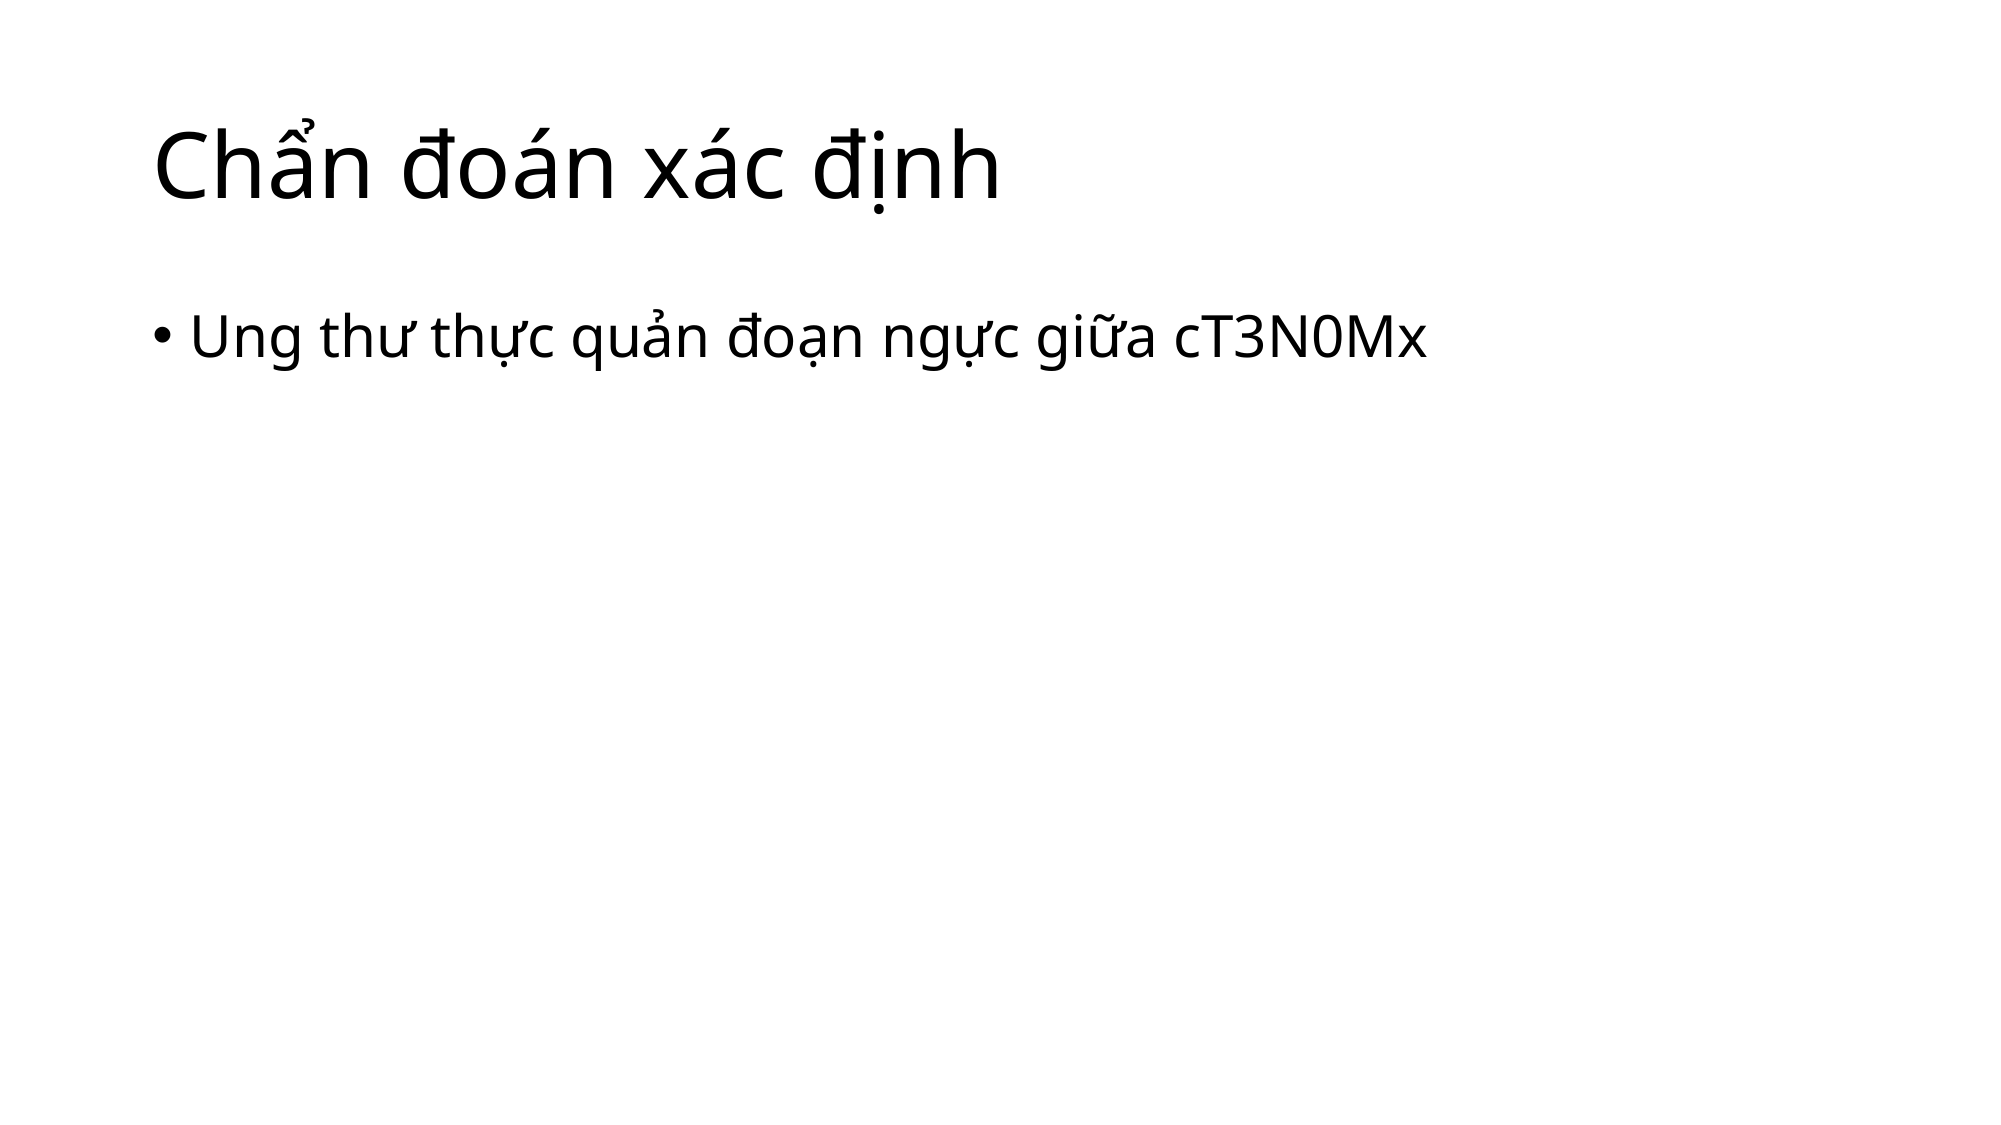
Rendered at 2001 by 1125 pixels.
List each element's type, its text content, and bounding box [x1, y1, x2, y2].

list Ung thư thực quản đoạn ngực giữa cT3N0Mx [137, 299, 1863, 1014]
title Chẩn đoán xác định [137, 59, 1863, 278]
